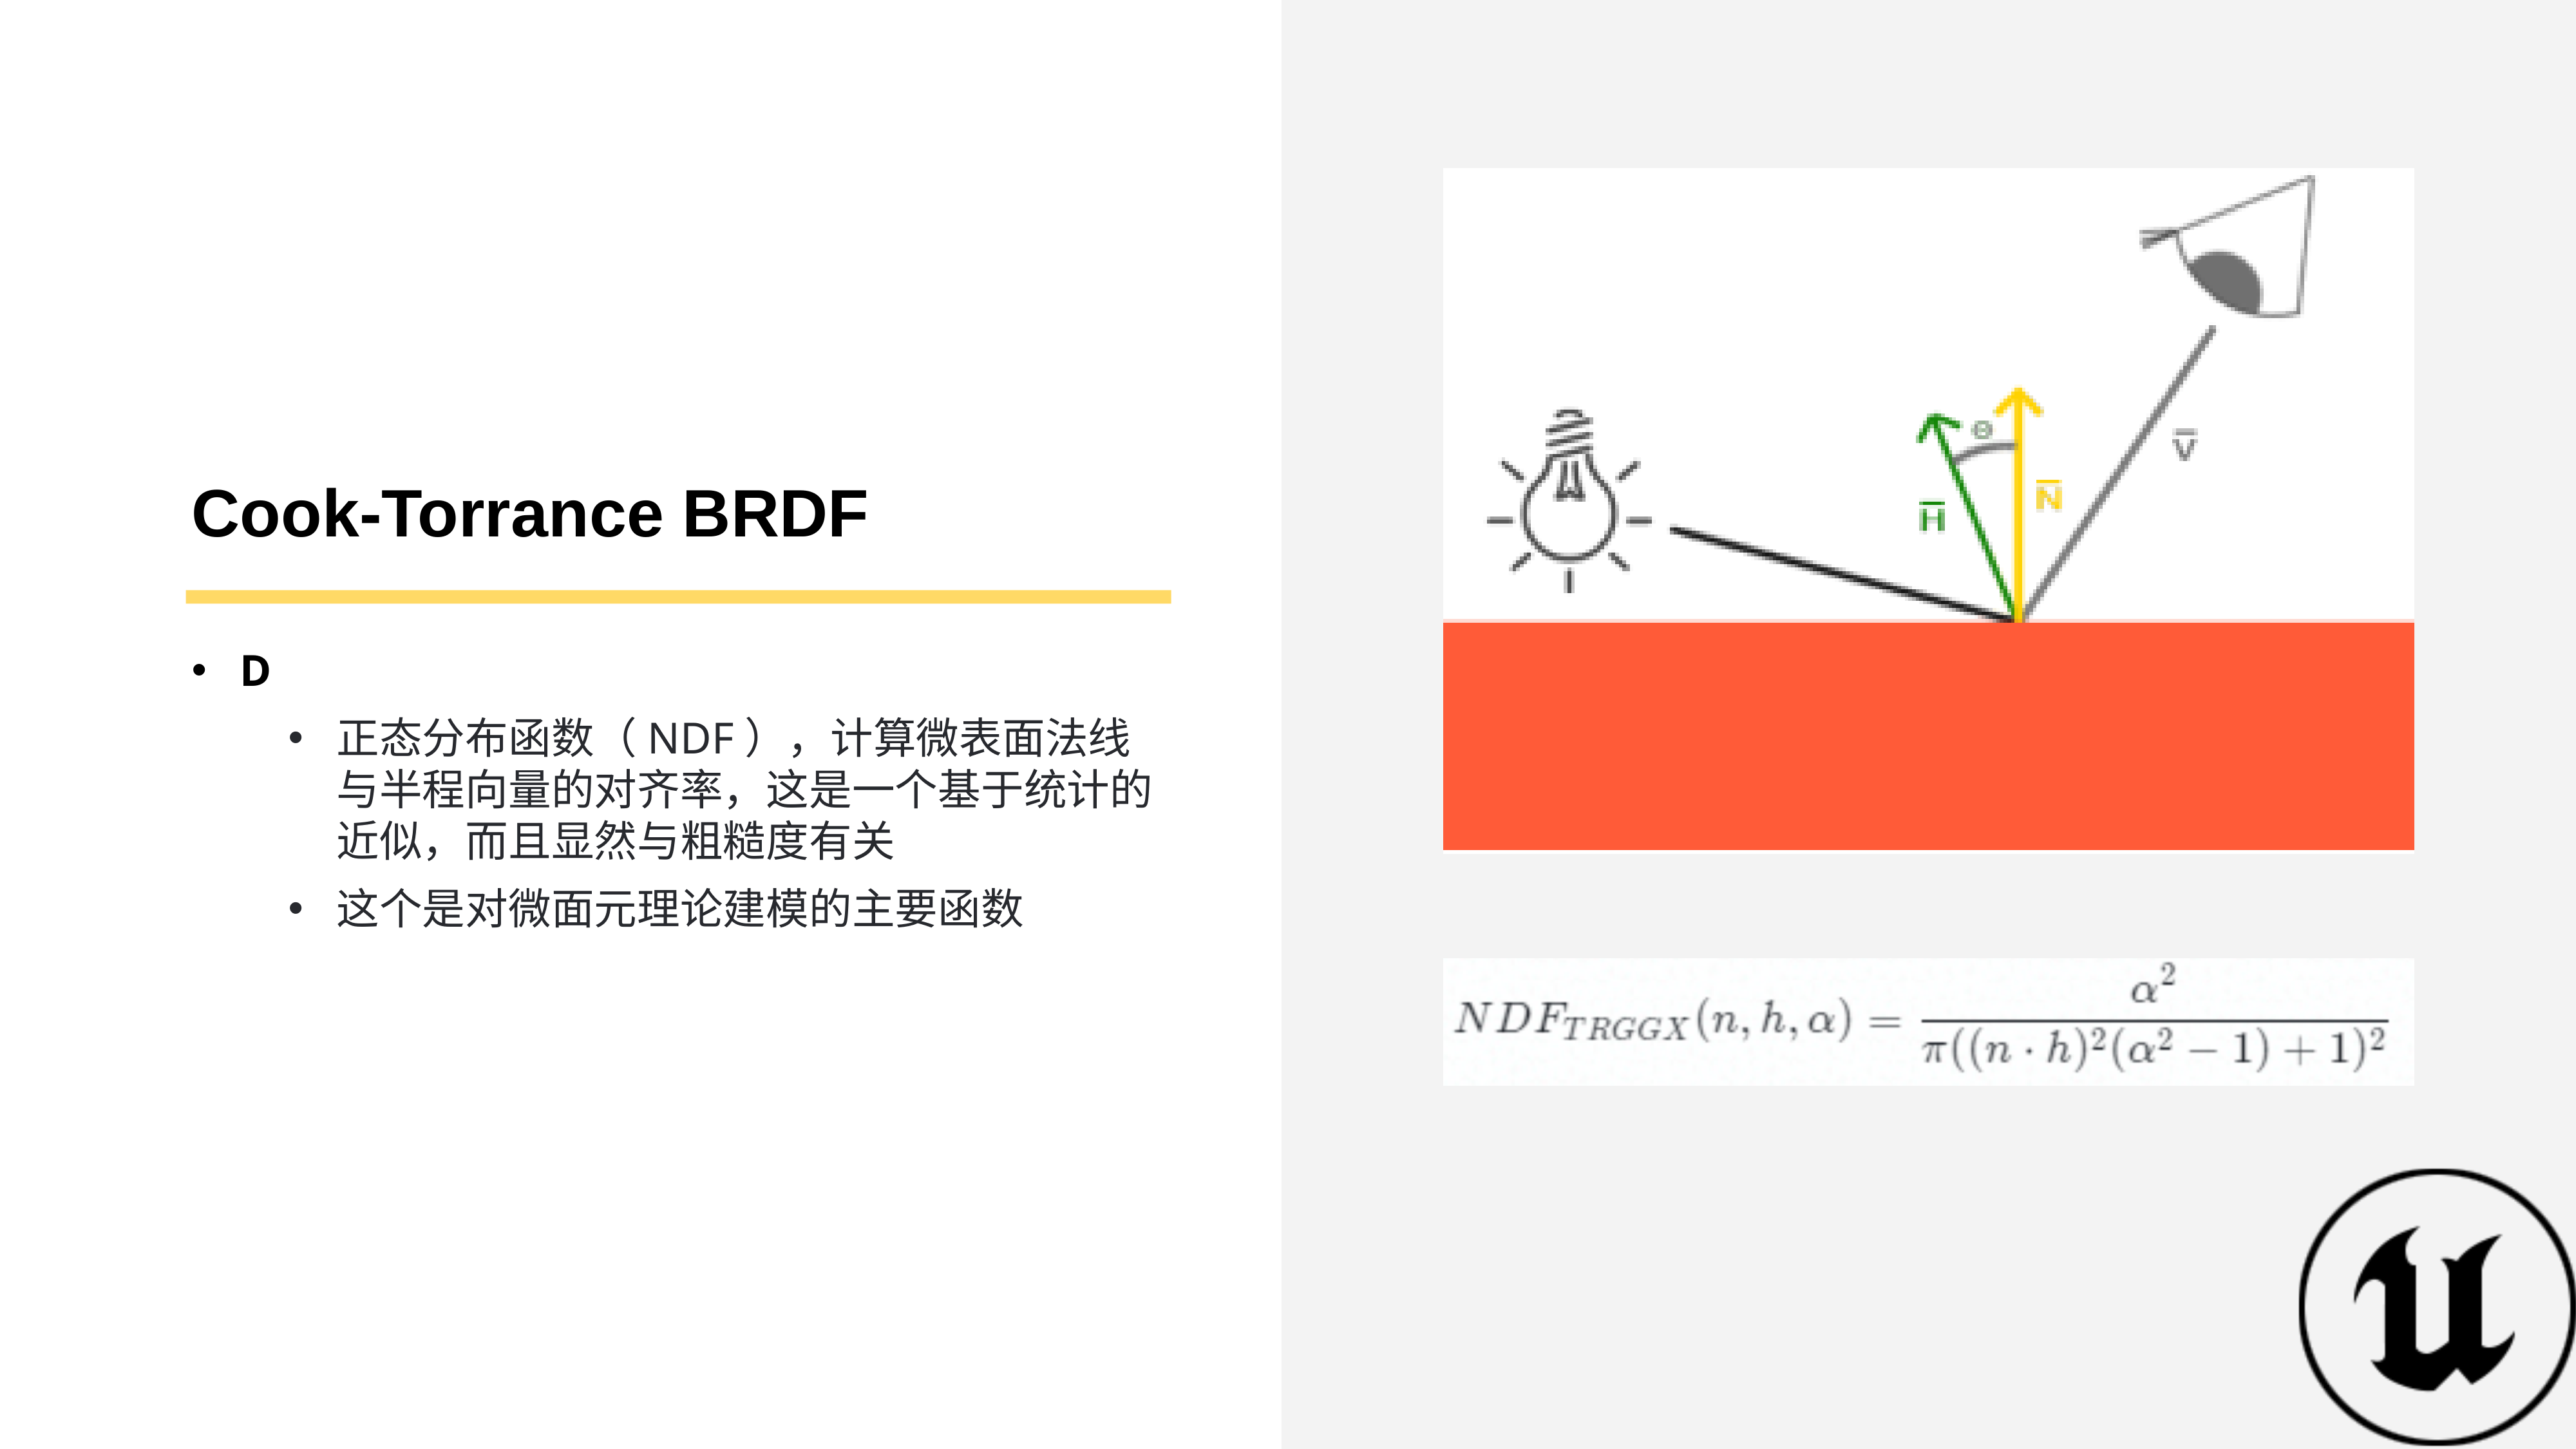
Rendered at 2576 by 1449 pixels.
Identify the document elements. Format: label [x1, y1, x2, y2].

picture [1443, 168, 2414, 854]
text_box [185, 463, 1171, 942]
picture [1443, 958, 2414, 1086]
picture [2298, 1165, 2576, 1449]
text_box [1281, 0, 2576, 1449]
